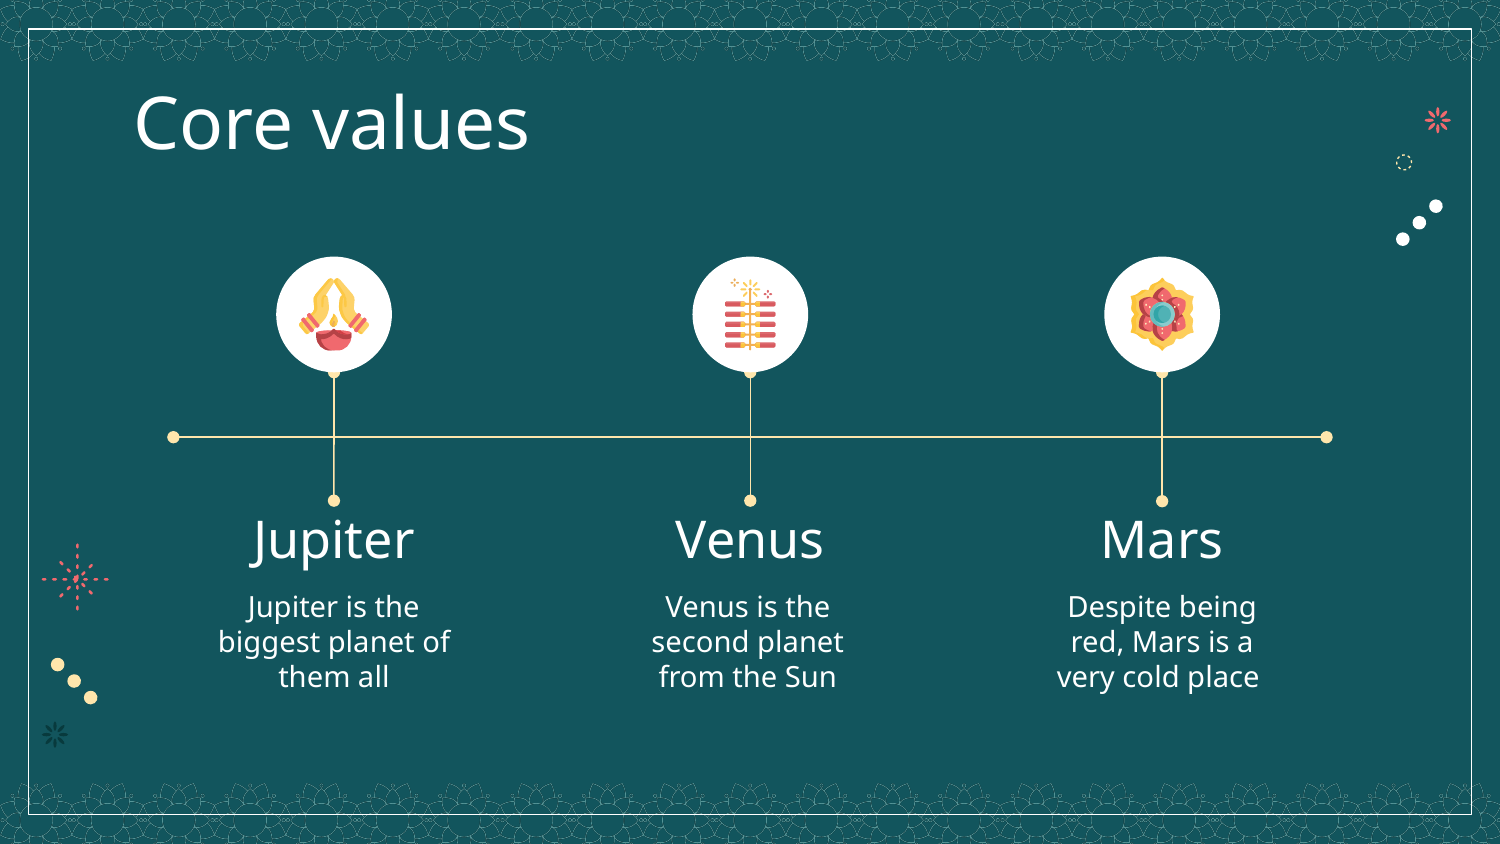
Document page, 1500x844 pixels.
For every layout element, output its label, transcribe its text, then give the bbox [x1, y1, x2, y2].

picture [0, 0, 1500, 61]
picture [0, 783, 1500, 844]
text_box Jupiter [201, 500, 466, 574]
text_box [1130, 277, 1195, 352]
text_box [724, 278, 776, 351]
text_box Venus is the second planet from the Sun [615, 573, 881, 695]
text_box Mars [1029, 500, 1295, 573]
text_box [276, 256, 392, 373]
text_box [298, 277, 370, 351]
text_box Venus [617, 500, 883, 574]
text_box [692, 256, 809, 373]
text_box [1104, 256, 1221, 373]
text_box Jupiter is the biggest planet of them all [201, 574, 466, 695]
picture [29, 783, 1471, 814]
text_box Despite being red, Mars is a very cold place [1029, 573, 1295, 695]
picture [29, 30, 1471, 61]
title Core values [118, 72, 1382, 167]
